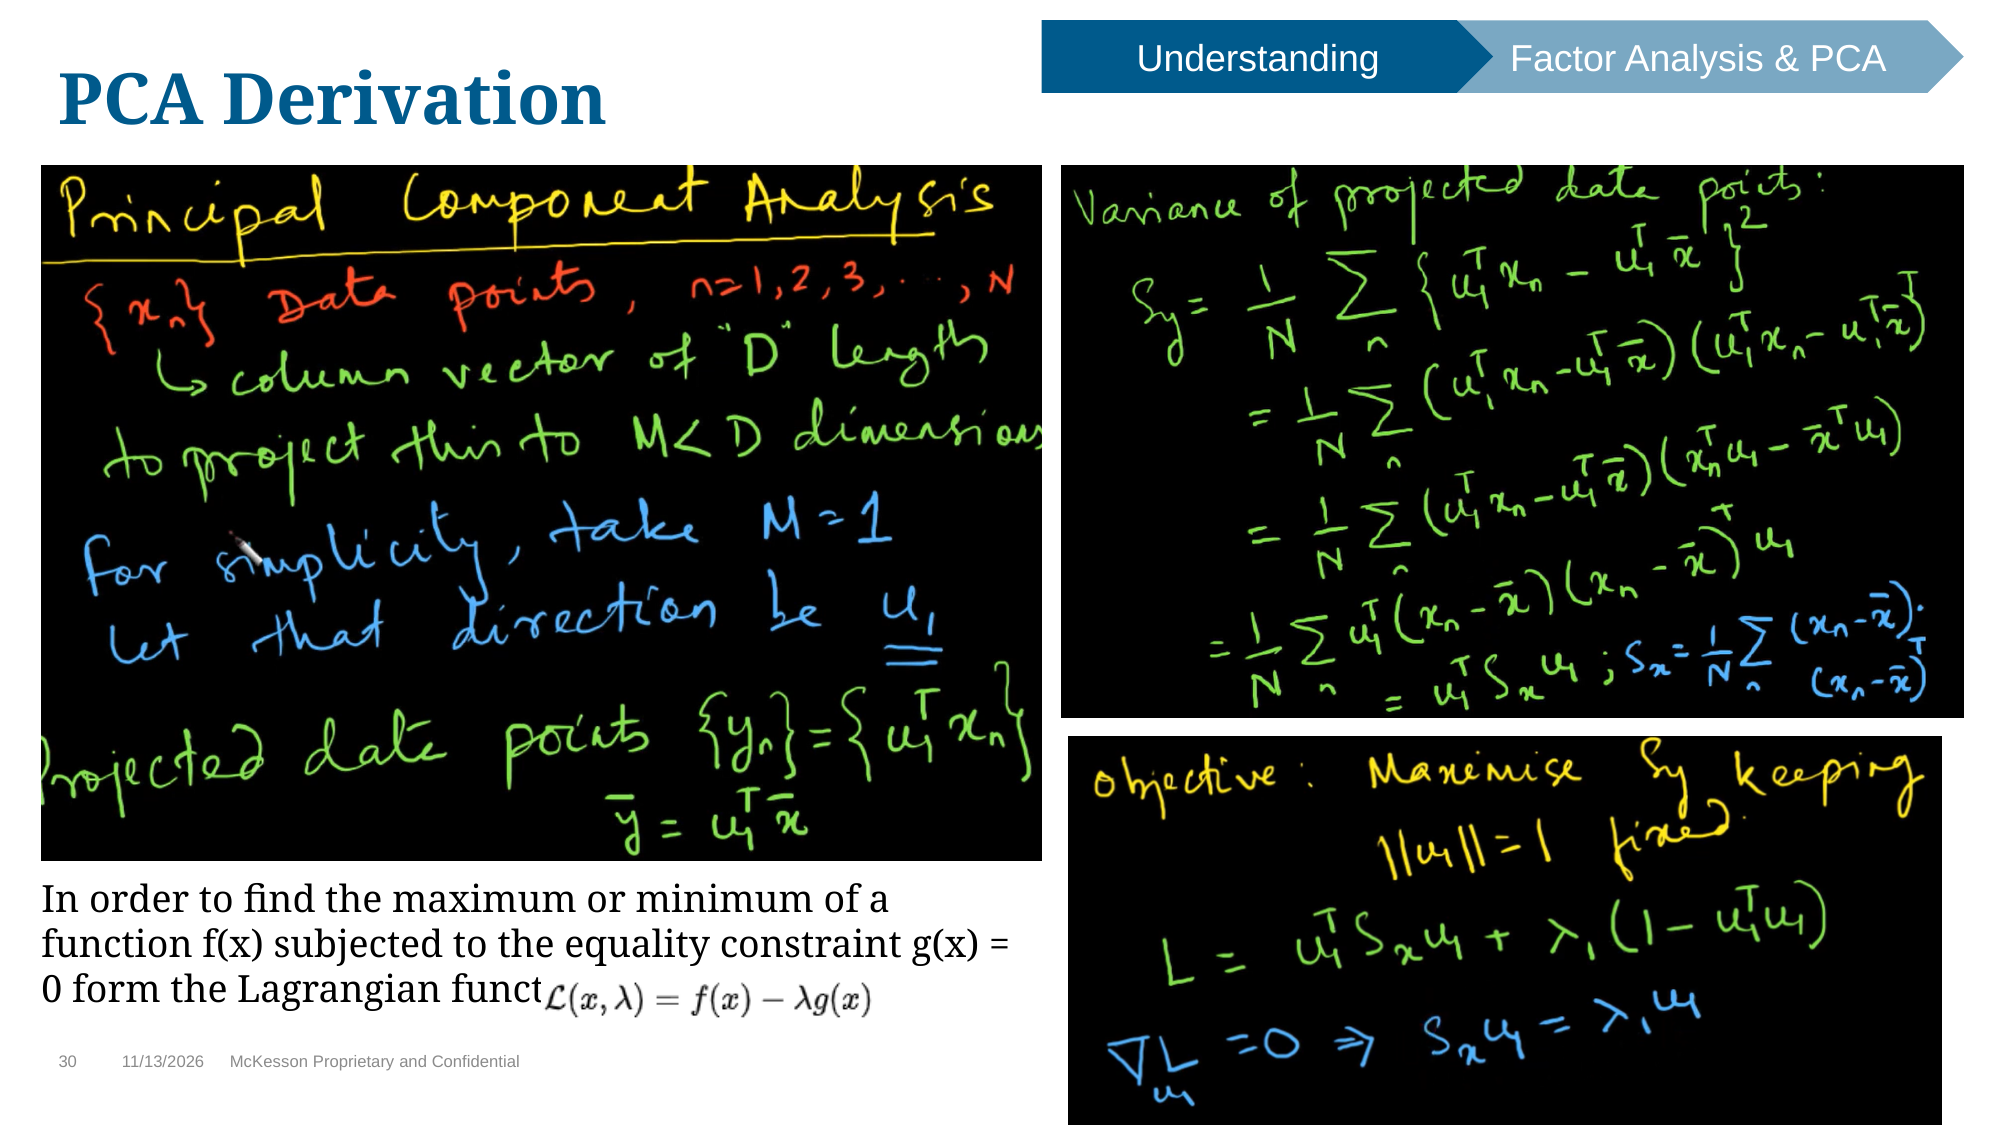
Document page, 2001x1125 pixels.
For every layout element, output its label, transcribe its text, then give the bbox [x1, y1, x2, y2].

picture [541, 972, 884, 1030]
slide_number 30 [58, 1040, 117, 1071]
picture [41, 165, 1042, 861]
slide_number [121, 1040, 225, 1071]
title PCA Derivation [58, 63, 1942, 123]
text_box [1041, 19, 1964, 93]
picture [1061, 165, 1964, 718]
text_box In order to find the maximum or minimum of a function f(x) subjected to the equality constraint g(x) = 0 form the Lagrangian function [41, 875, 1042, 1011]
footer McKesson Proprietary and Confidential [229, 1040, 905, 1071]
picture [1068, 736, 1949, 1125]
